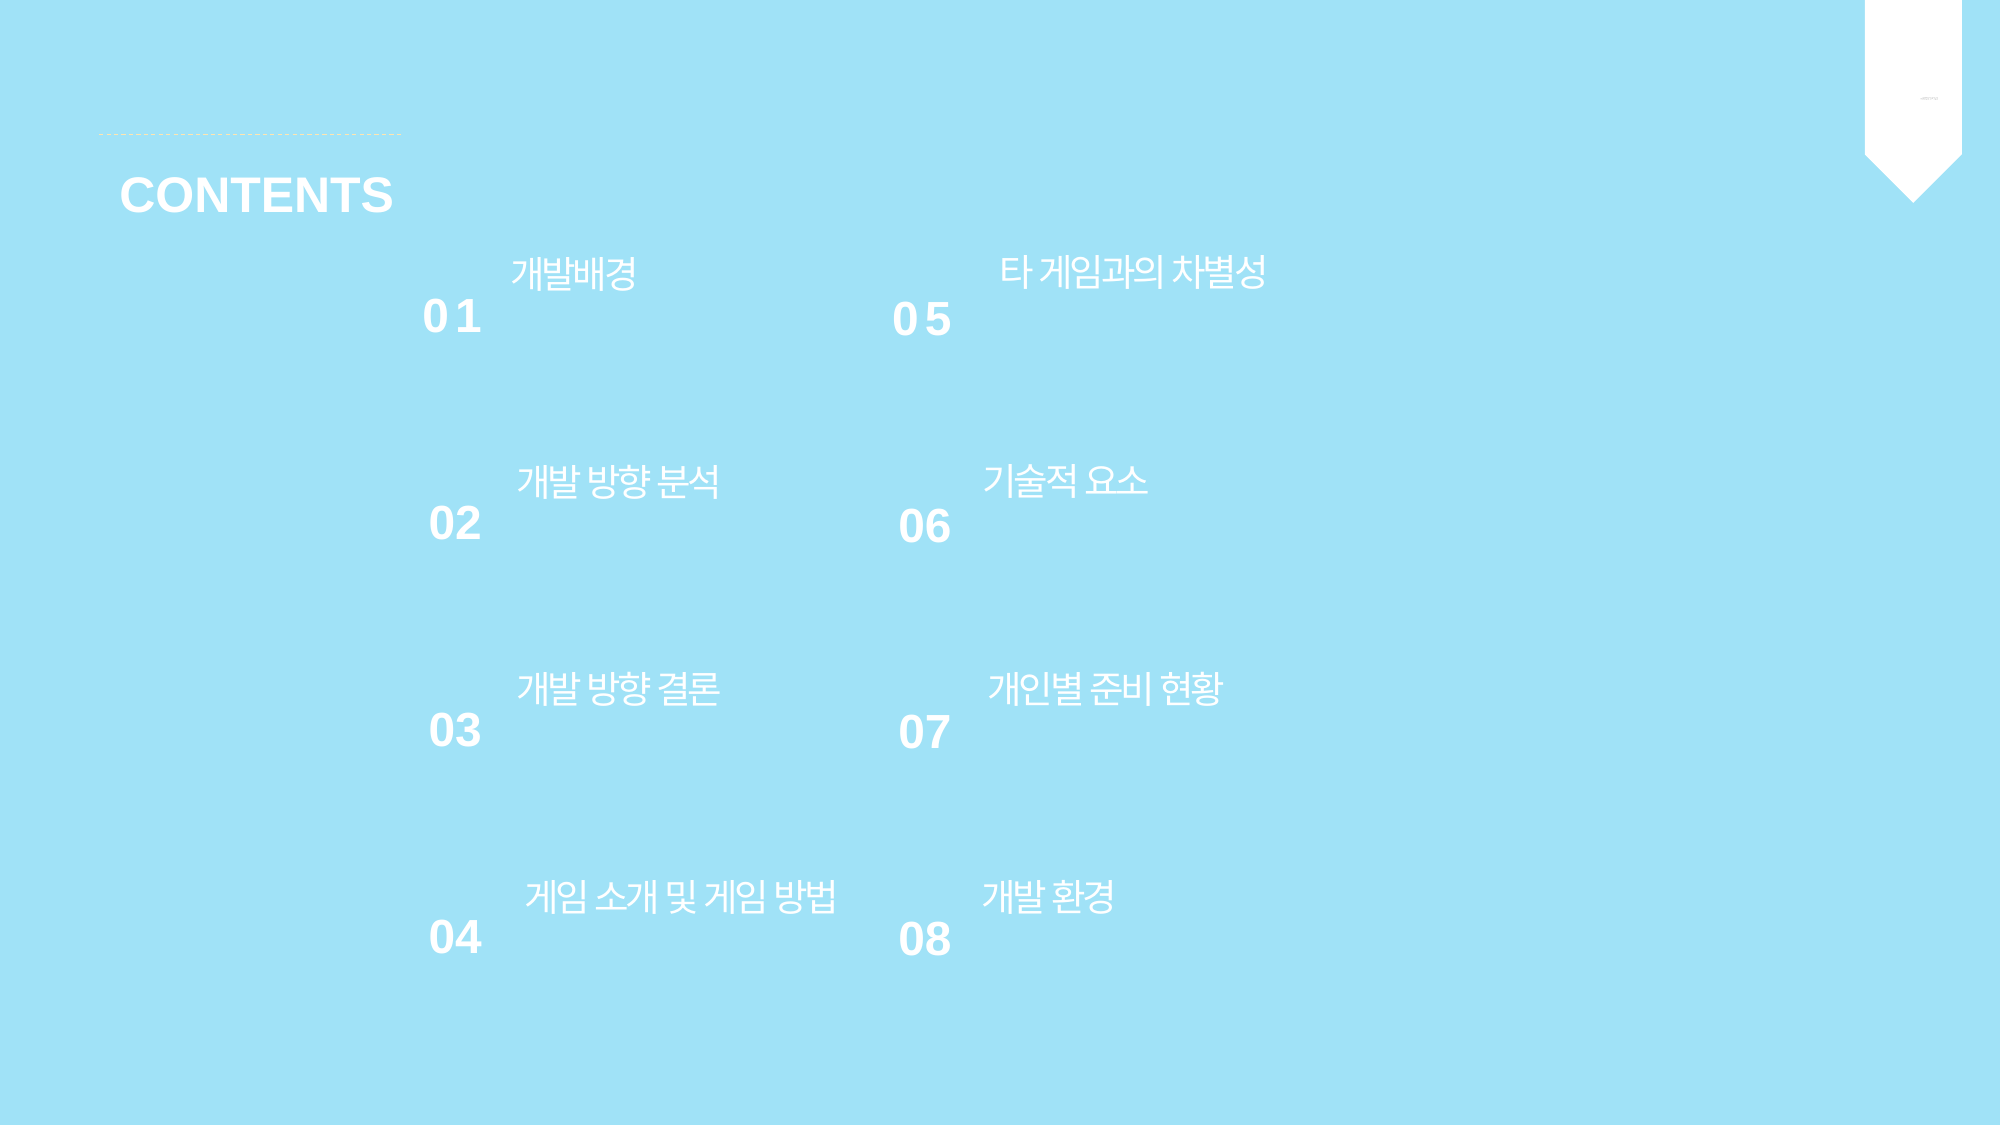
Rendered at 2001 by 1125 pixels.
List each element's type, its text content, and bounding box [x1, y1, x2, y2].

text_box 기술적 요소 [968, 450, 1166, 510]
text_box 개인별 준비 현황 [972, 658, 1241, 719]
text_box 개발 환경 [966, 866, 1133, 927]
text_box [1865, 0, 1961, 202]
text_box 개발 방향 분석 [501, 451, 738, 512]
text_box 타 게임과의 차별성 [985, 241, 1284, 301]
text_box 01 02 03 04 [407, 128, 497, 971]
text_box 개발배경 [495, 243, 654, 304]
text_box 05 06 07 08 [877, 130, 967, 973]
text_box CONTENTS [104, 154, 407, 230]
text_box 게임 소개 및 게임 방법 [509, 866, 855, 927]
text_box 개발 방향 결론 [501, 659, 738, 719]
